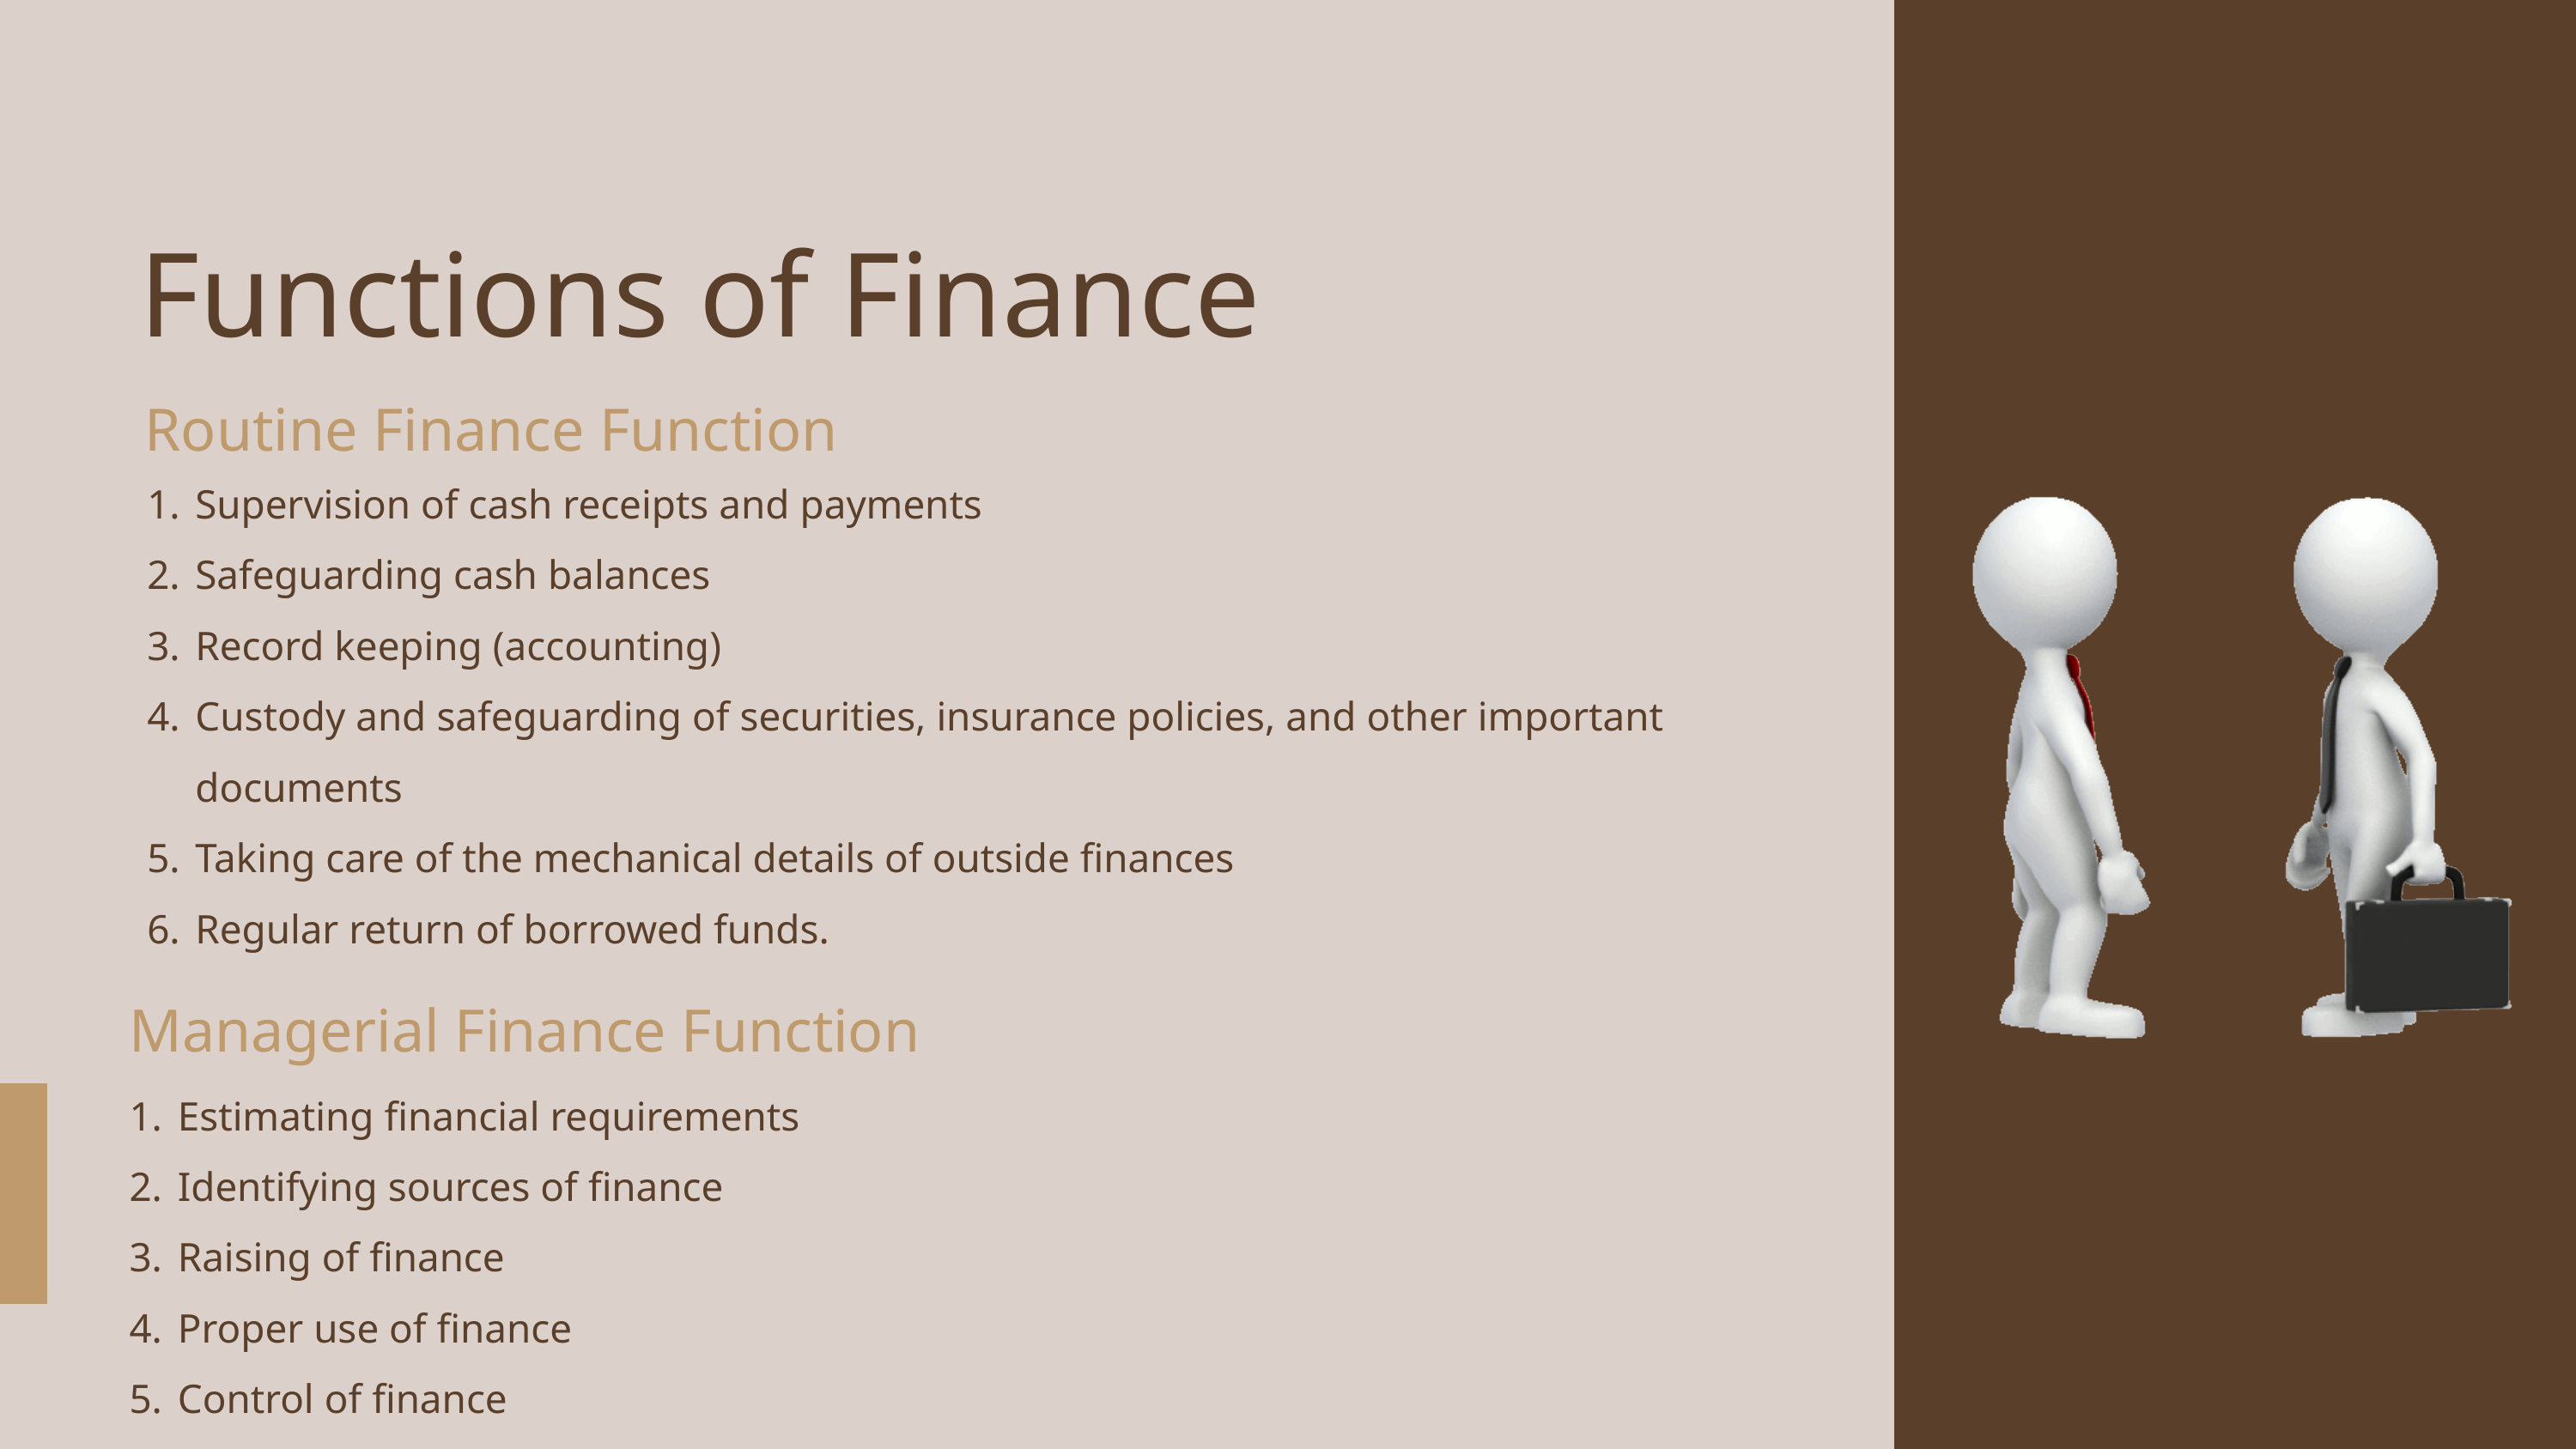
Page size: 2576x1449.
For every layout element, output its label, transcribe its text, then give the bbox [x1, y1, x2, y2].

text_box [1893, 0, 2576, 1449]
text_box Routine Finance Function [144, 380, 1132, 463]
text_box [0, 1083, 48, 1304]
text_box Functions of Finance [139, 209, 1718, 361]
picture [1899, 476, 2571, 1149]
text_box Managerial Finance Function [129, 981, 1116, 1064]
text_box Estimating financial requirements Identifying sources of finance Raising of finance Proper use of finance Control of finance [129, 1067, 1116, 1422]
text_box Supervision of cash receipts and payments Safeguarding cash balances Record keeping (accounting) Custody and safeguarding of securities, insurance policies, and other important documents Taking care of the mechanical details of outside finances Regular return of borrowed funds. [147, 456, 1803, 952]
